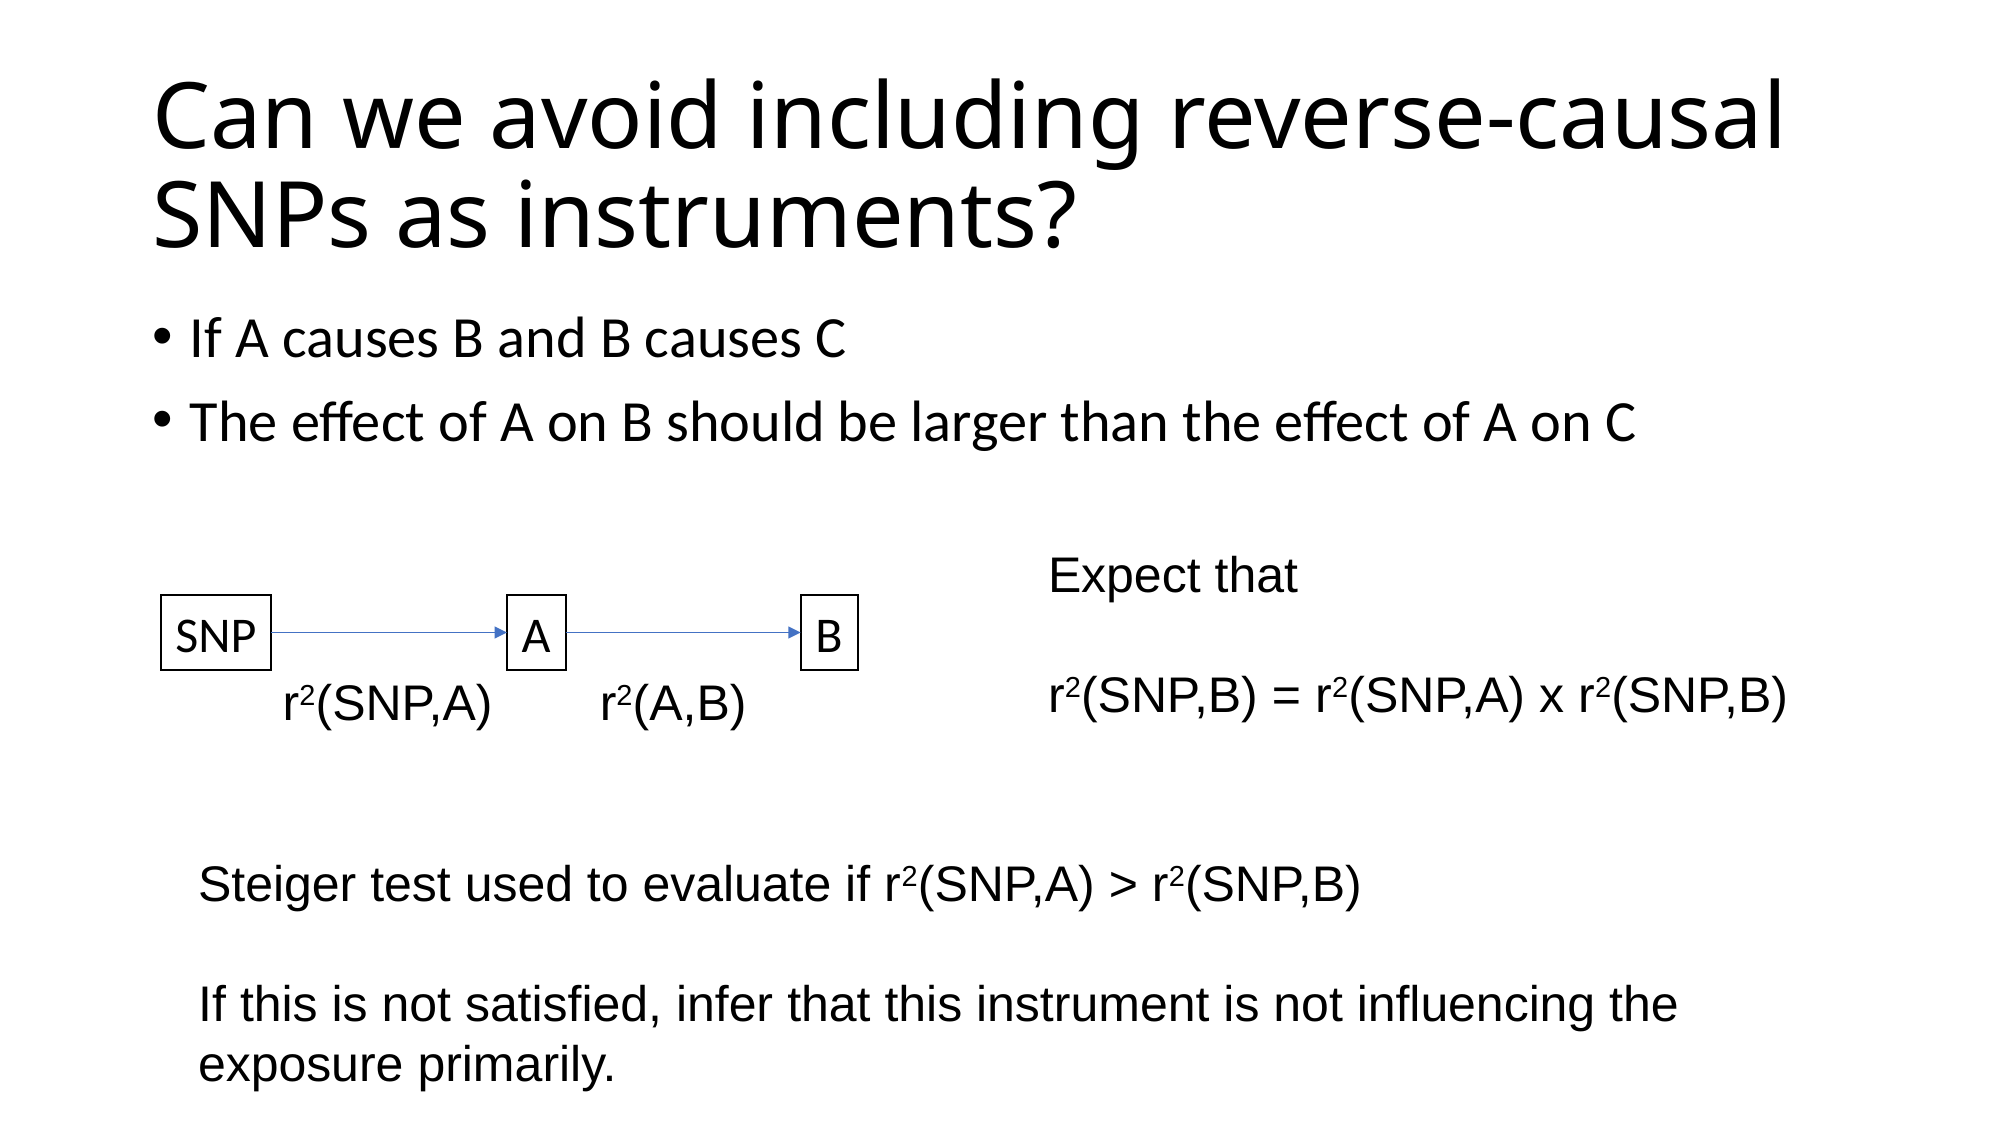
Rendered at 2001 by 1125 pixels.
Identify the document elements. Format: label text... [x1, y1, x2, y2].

text_box SNP [160, 594, 272, 671]
text_box A [506, 594, 567, 671]
text_box r2(A,B) [584, 663, 762, 738]
title Can we avoid including reverse-causal SNPs as instruments? [137, 59, 1863, 278]
text_box Steiger test used to evaluate if r2(SNP,A) > r2(SNP,B) If this is not satisfied, infer that this instrument is not influencing the exposure primarily. [183, 844, 1767, 1099]
text_box r2(SNP,A) [267, 663, 508, 738]
list If A causes B and B causes C The effect of A on B should be larger than the effect of A on C [137, 299, 1863, 513]
text_box B [800, 594, 859, 671]
text_box Expect that r2(SNP,B) = r2(SNP,A) x r2(SNP,B) [1033, 534, 1907, 730]
